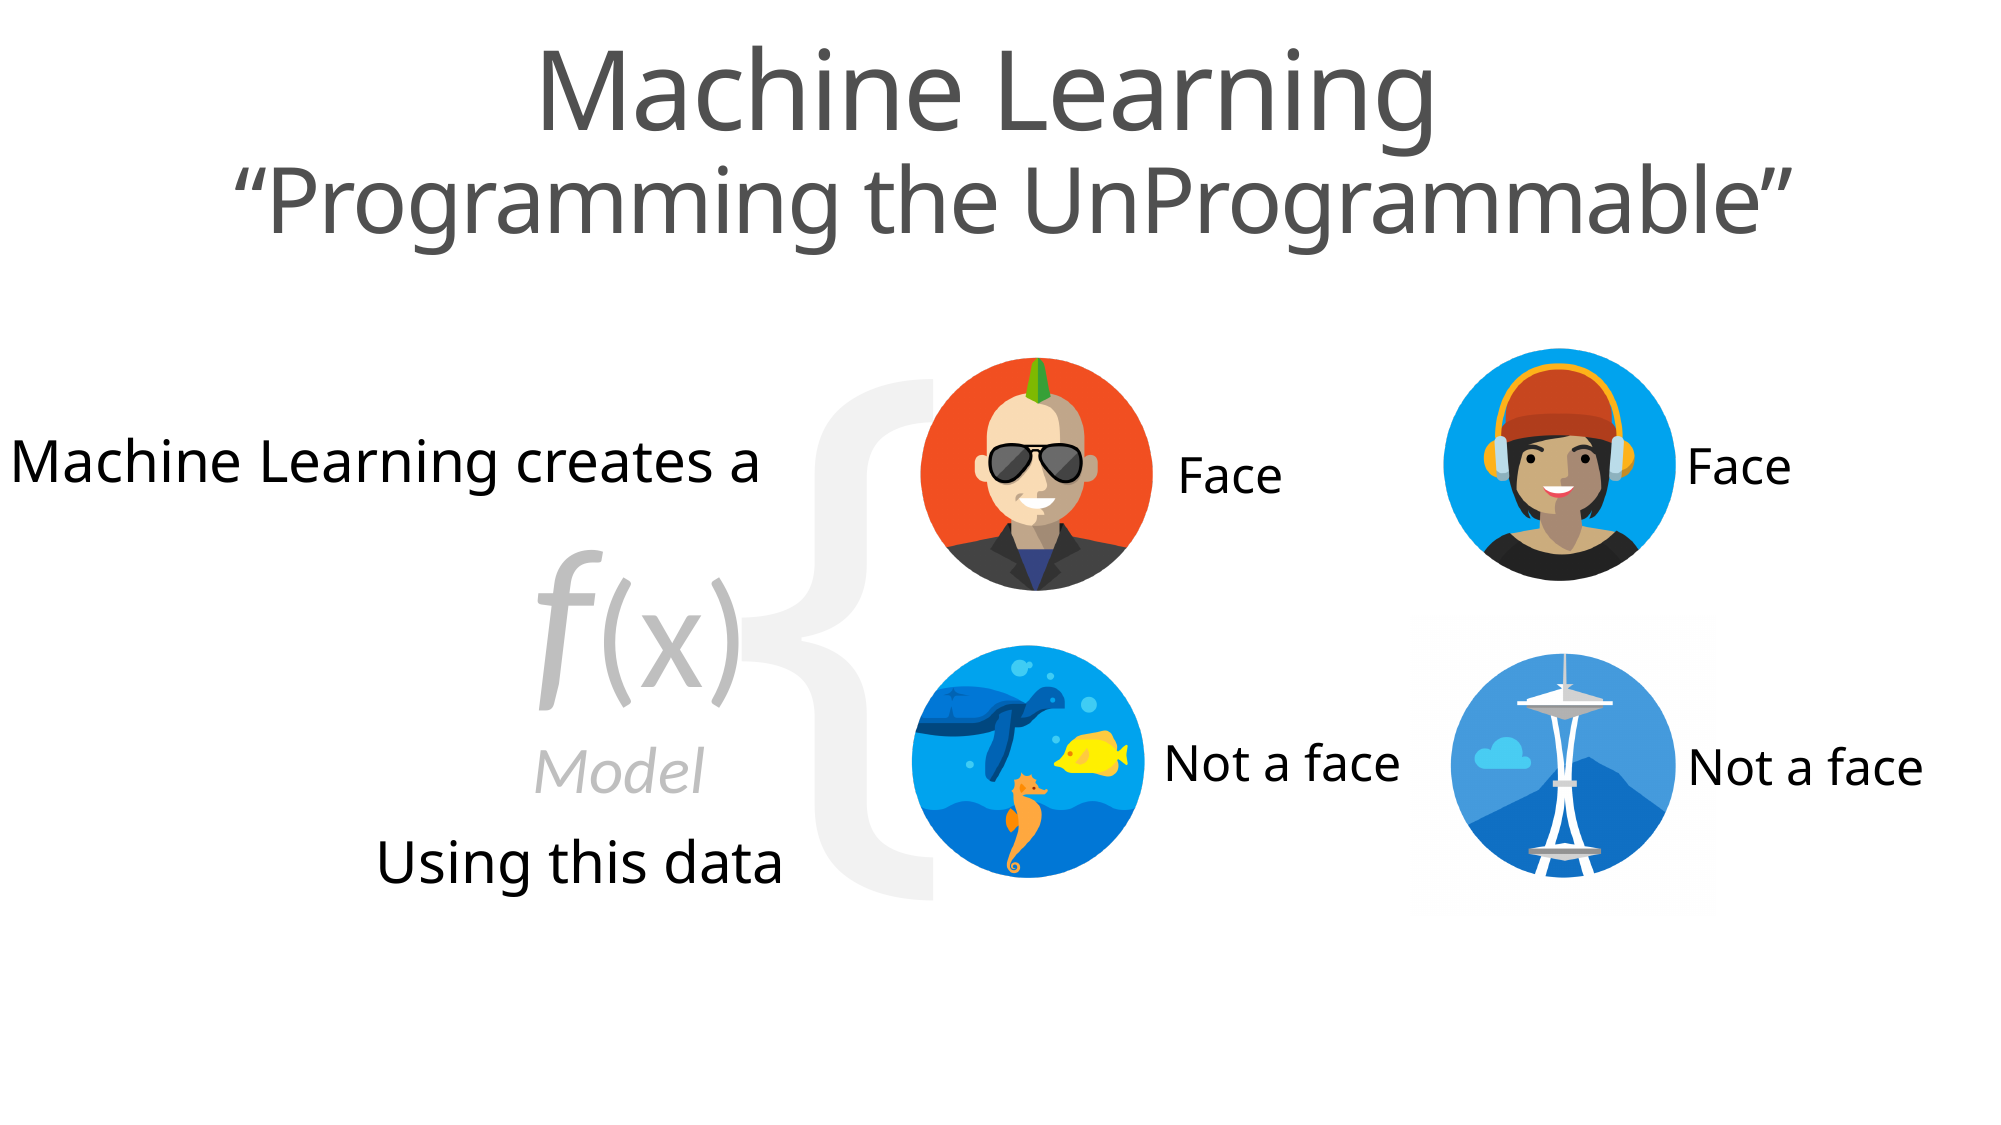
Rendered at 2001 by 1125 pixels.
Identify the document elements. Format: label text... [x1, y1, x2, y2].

picture [905, 342, 1169, 606]
text_box Using this data [360, 818, 801, 903]
text_box Machine Learning creates a [0, 416, 778, 502]
text_box Not a face [1716, 735, 1925, 796]
text_box Not a face [1163, 731, 1402, 792]
text_box f(x) Model [518, 502, 710, 815]
picture [1428, 333, 1691, 596]
text_box Face [1177, 443, 1284, 504]
picture [896, 630, 1160, 894]
text_box Machine Learning “Programming the UnProgrammable” [68, 74, 1960, 255]
text_box [28, 21, 1920, 202]
text_box Face [1691, 434, 1794, 495]
picture [1410, 614, 1716, 916]
text_box { [710, 255, 968, 934]
